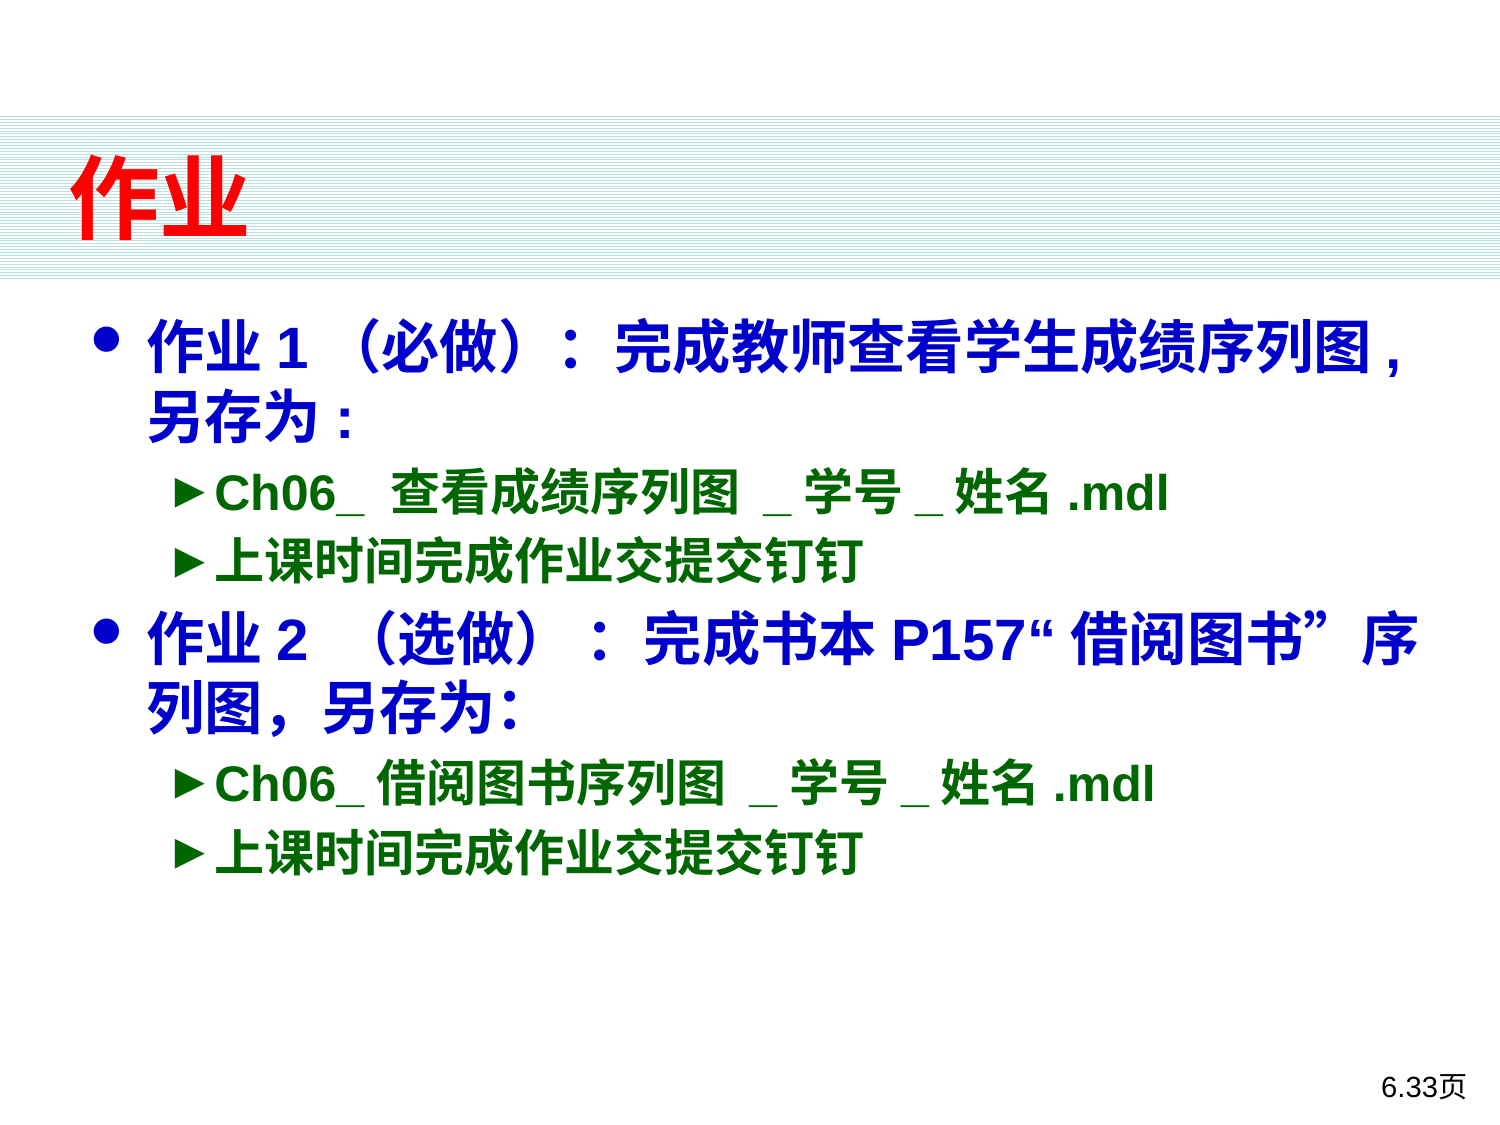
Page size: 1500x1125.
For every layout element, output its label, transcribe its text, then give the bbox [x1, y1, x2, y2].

list 作业1（必做）：完成教师查看学生成绩序列图, 另存为: Ch06_ 查看成绩序列图 _学号_姓名.mdl 上课时间完成作业交提交钉钉 作业2 （选做） ：完成书本P157“借阅图书”序列图，另存为： Ch06_借阅图书序列图 _学号_姓名.mdl 上课时间完成作业交提交钉钉 [74, 302, 1483, 1006]
title 作业 [52, 124, 1404, 268]
slide_number 6.33页 [1131, 1060, 1483, 1118]
